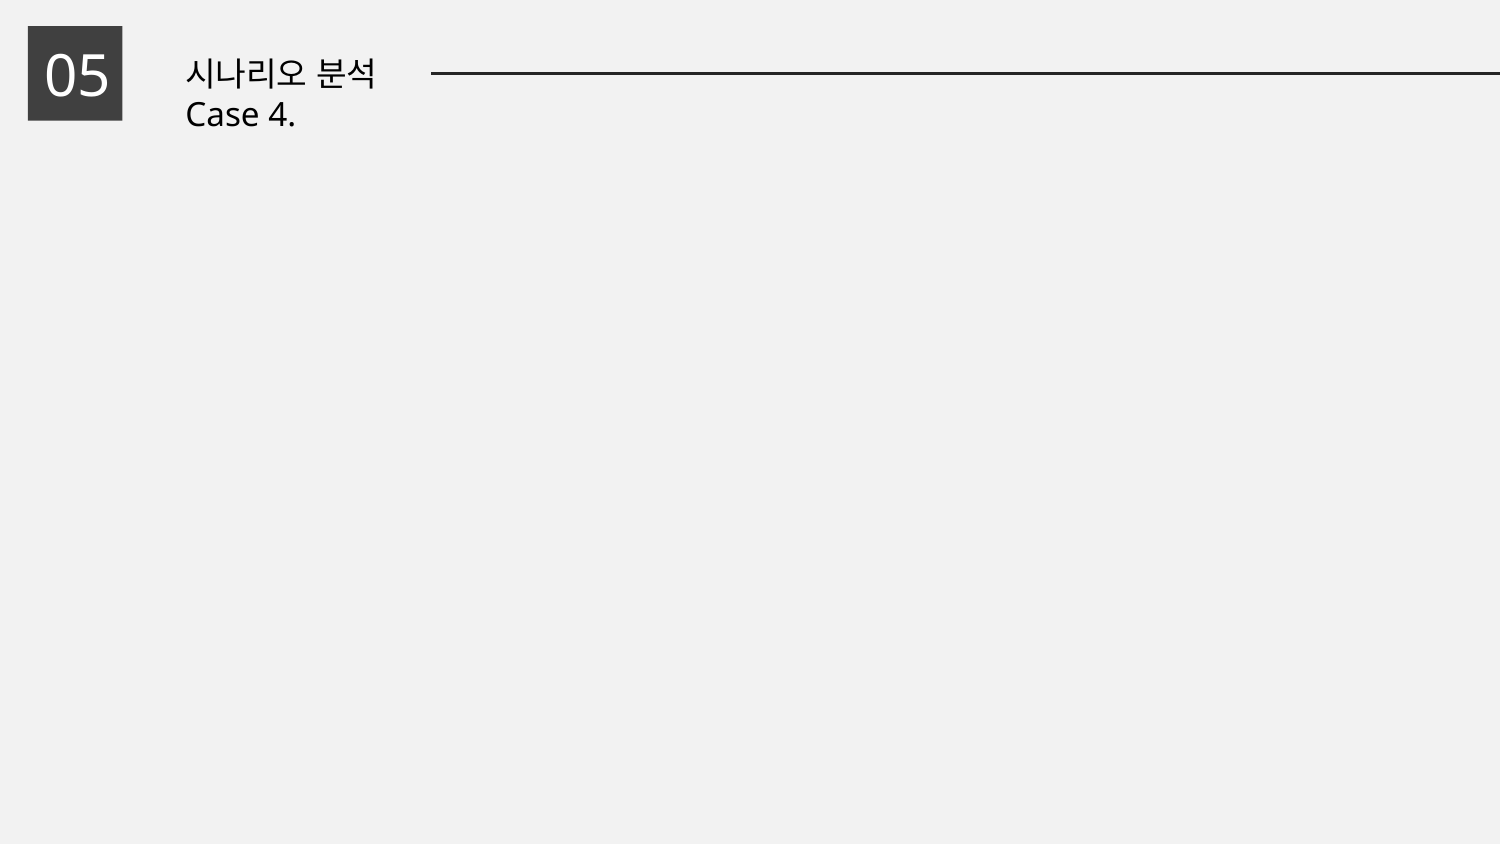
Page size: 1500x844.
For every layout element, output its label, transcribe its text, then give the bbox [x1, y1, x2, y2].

text_box 시나리오 분석 Case 4. [170, 45, 393, 141]
text_box 05 [29, 30, 126, 116]
text_box [26, 24, 125, 123]
